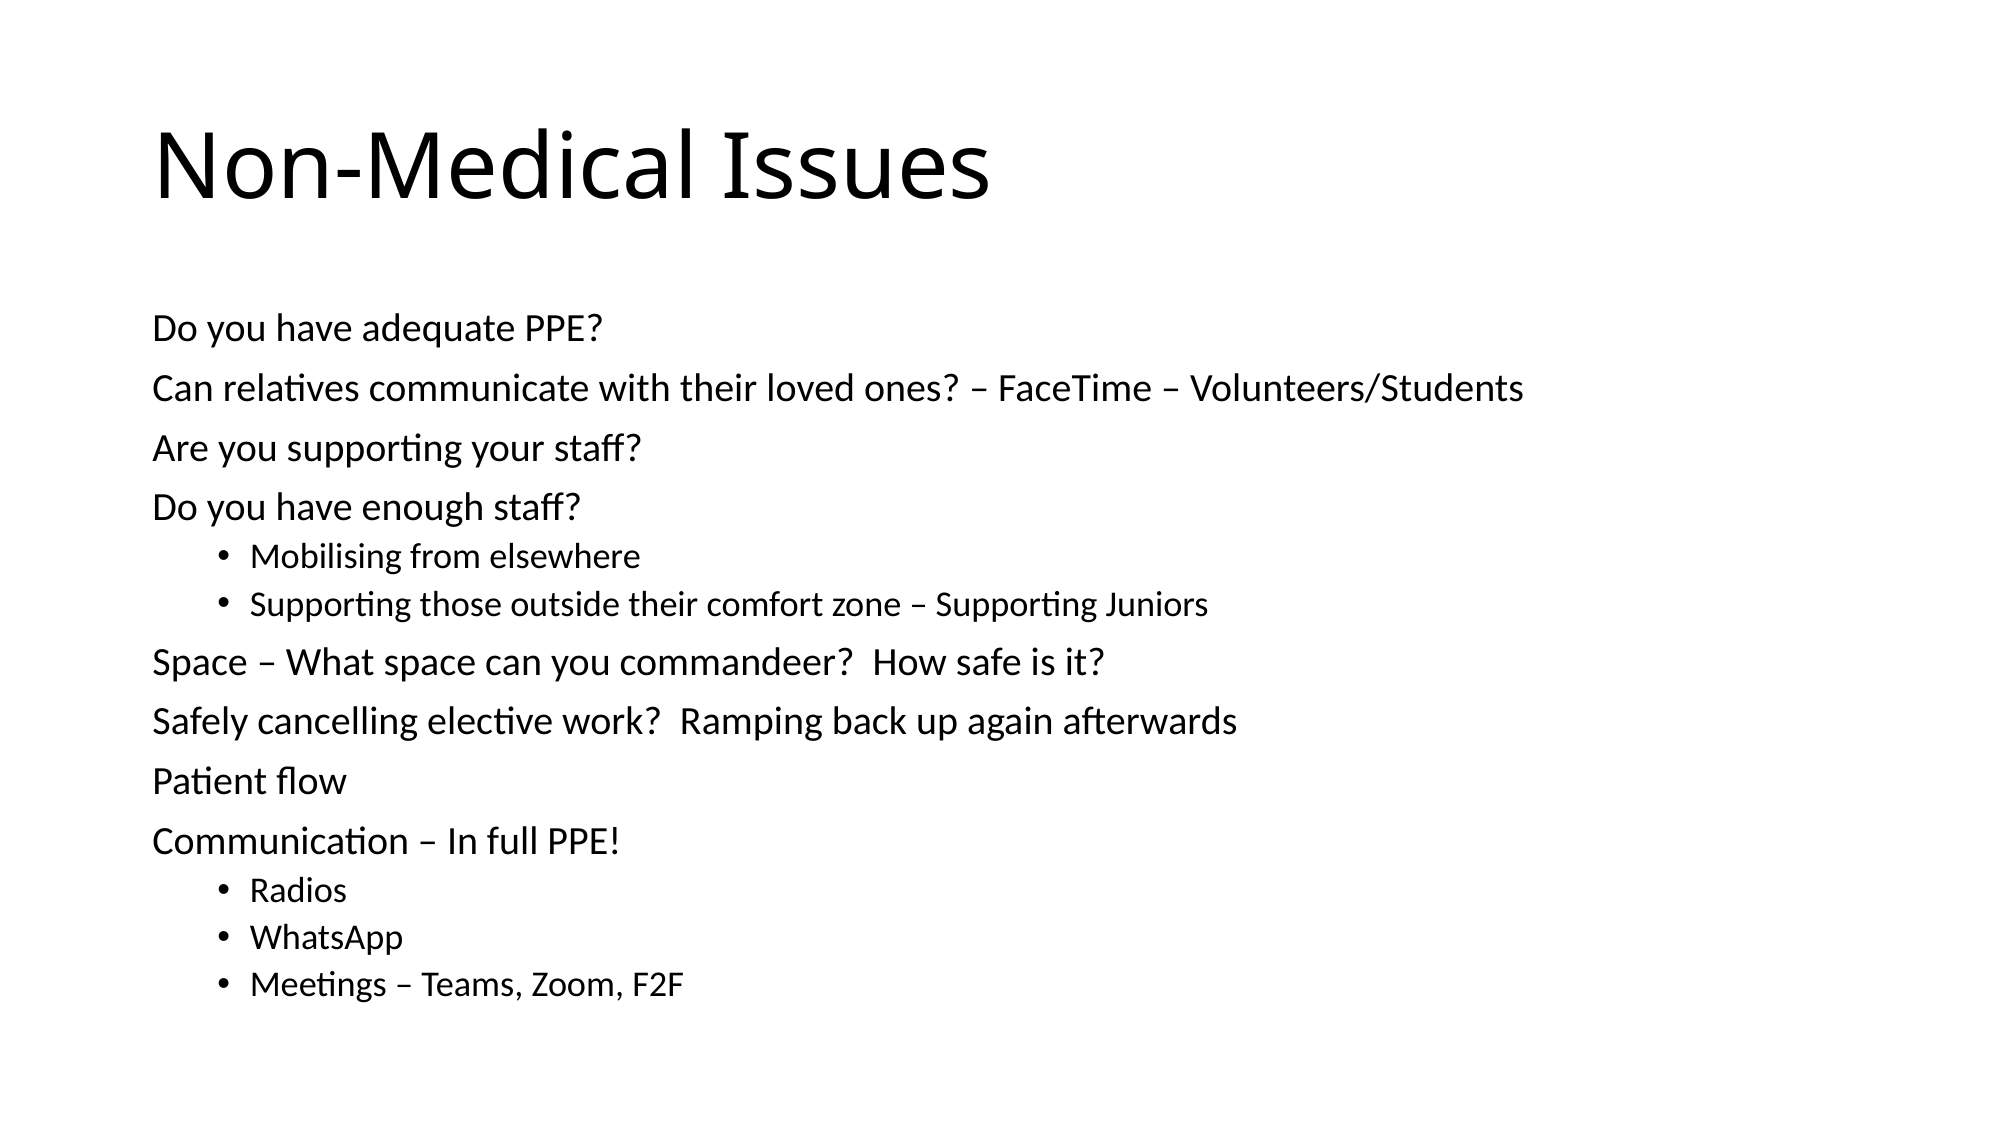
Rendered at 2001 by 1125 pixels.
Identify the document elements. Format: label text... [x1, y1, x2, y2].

list Do you have adequate PPE? Can relatives communicate with their loved ones? – FaceTime – Volunteers/Students Are you supporting your staff? Do you have enough staff? Mobilising from elsewhere Supporting those outside their comfort zone – Supporting Juniors Space – What space can you commandeer? How safe is it? Safely cancelling elective work? Ramping back up again afterwards Patient flow Communication – In full PPE! Radios WhatsApp Meetings – Teams, Zoom, F2F [137, 299, 1863, 1014]
title Non-Medical Issues [137, 59, 1863, 278]
